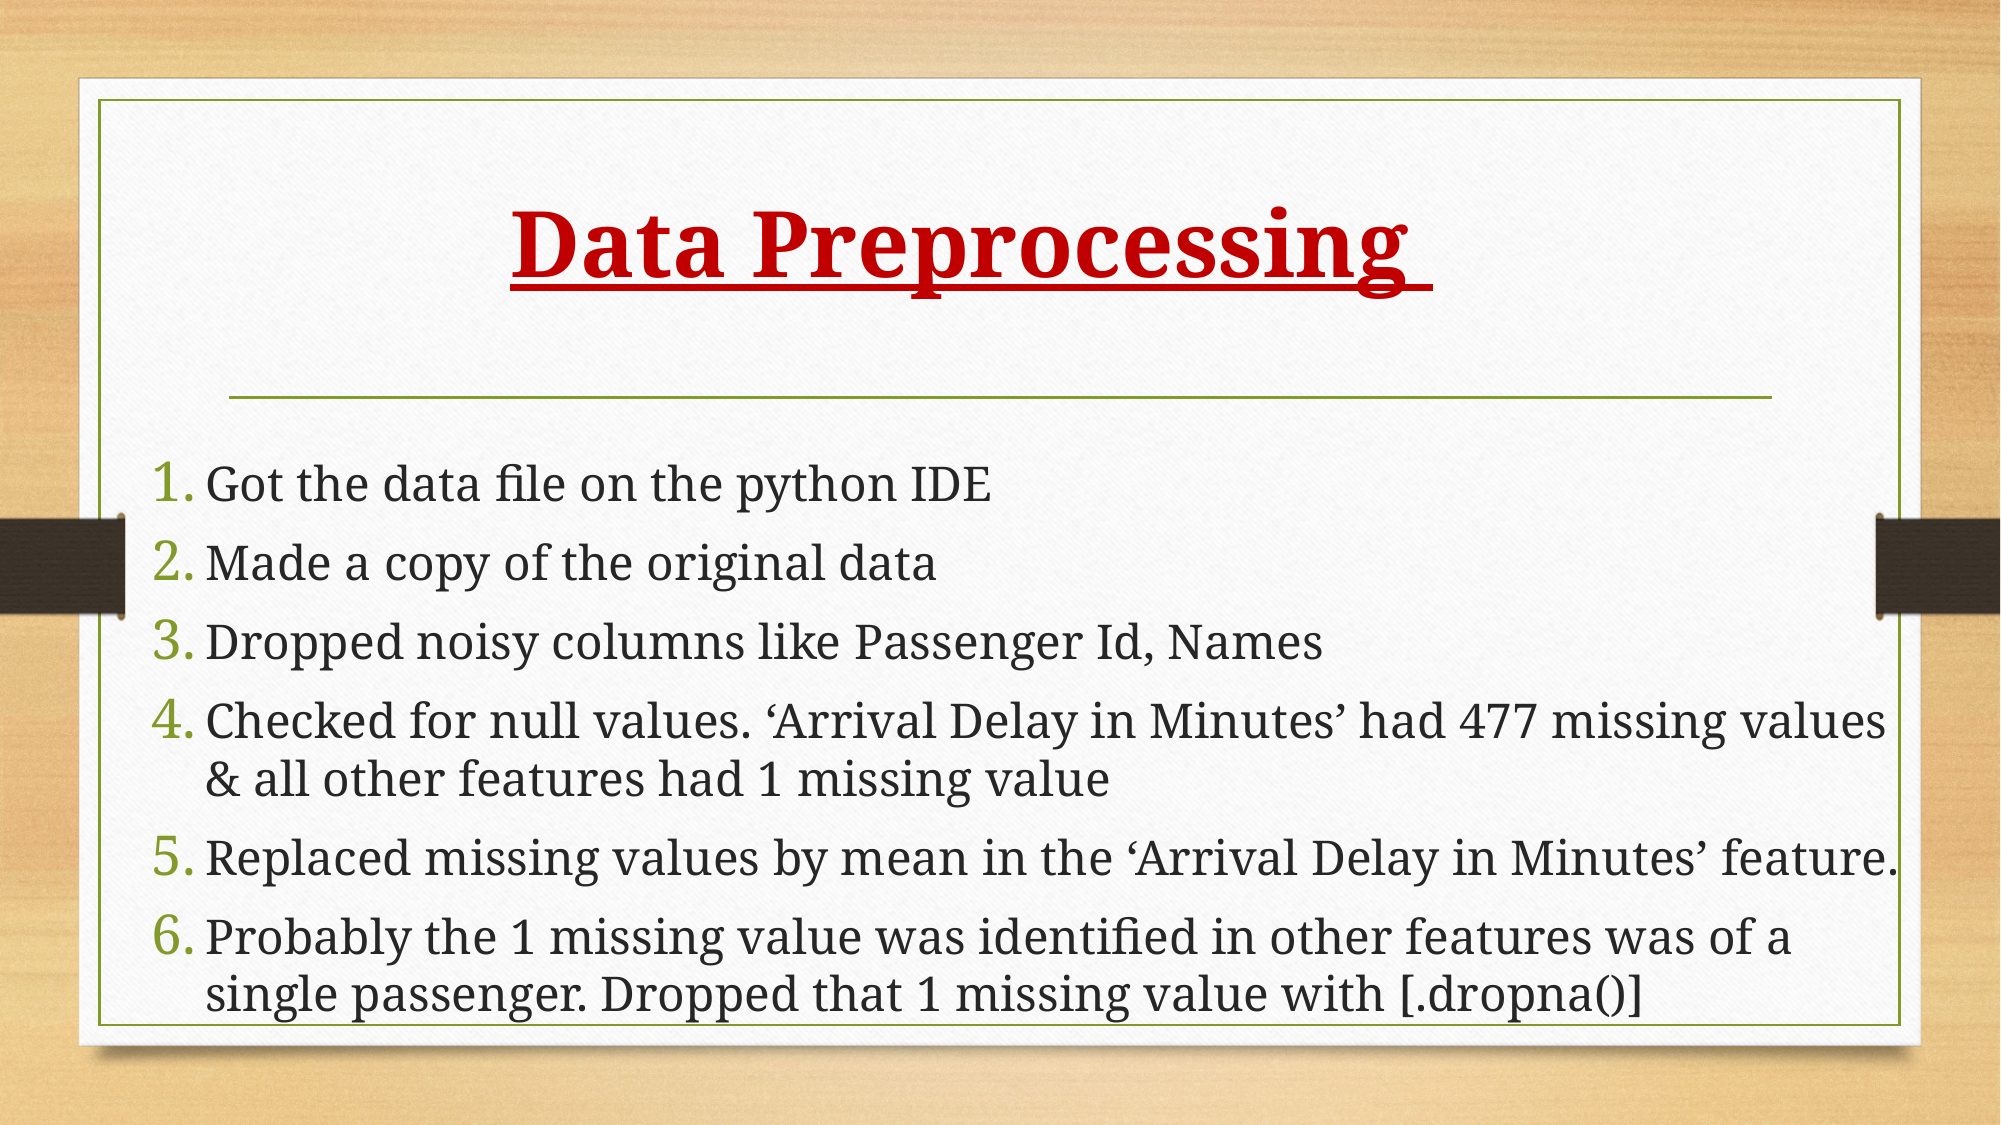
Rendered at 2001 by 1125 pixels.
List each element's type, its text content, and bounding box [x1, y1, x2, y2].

title Data Preprocessing [184, 133, 1760, 348]
picture [0, 0, 2001, 1125]
list Got the data file on the python IDE Made a copy of the original data Dropped noisy columns like Passenger Id, Names Checked for null values. ‘Arrival Delay in Minutes’ had 477 missing values & all other features had 1 missing value Replaced missing values by mean in the ‘Arrival Delay in Minutes’ feature. Probably the 1 missing value was identified in other features was of a single passenger. Dropped that 1 missing value with [.dropna()] [136, 445, 1931, 1070]
